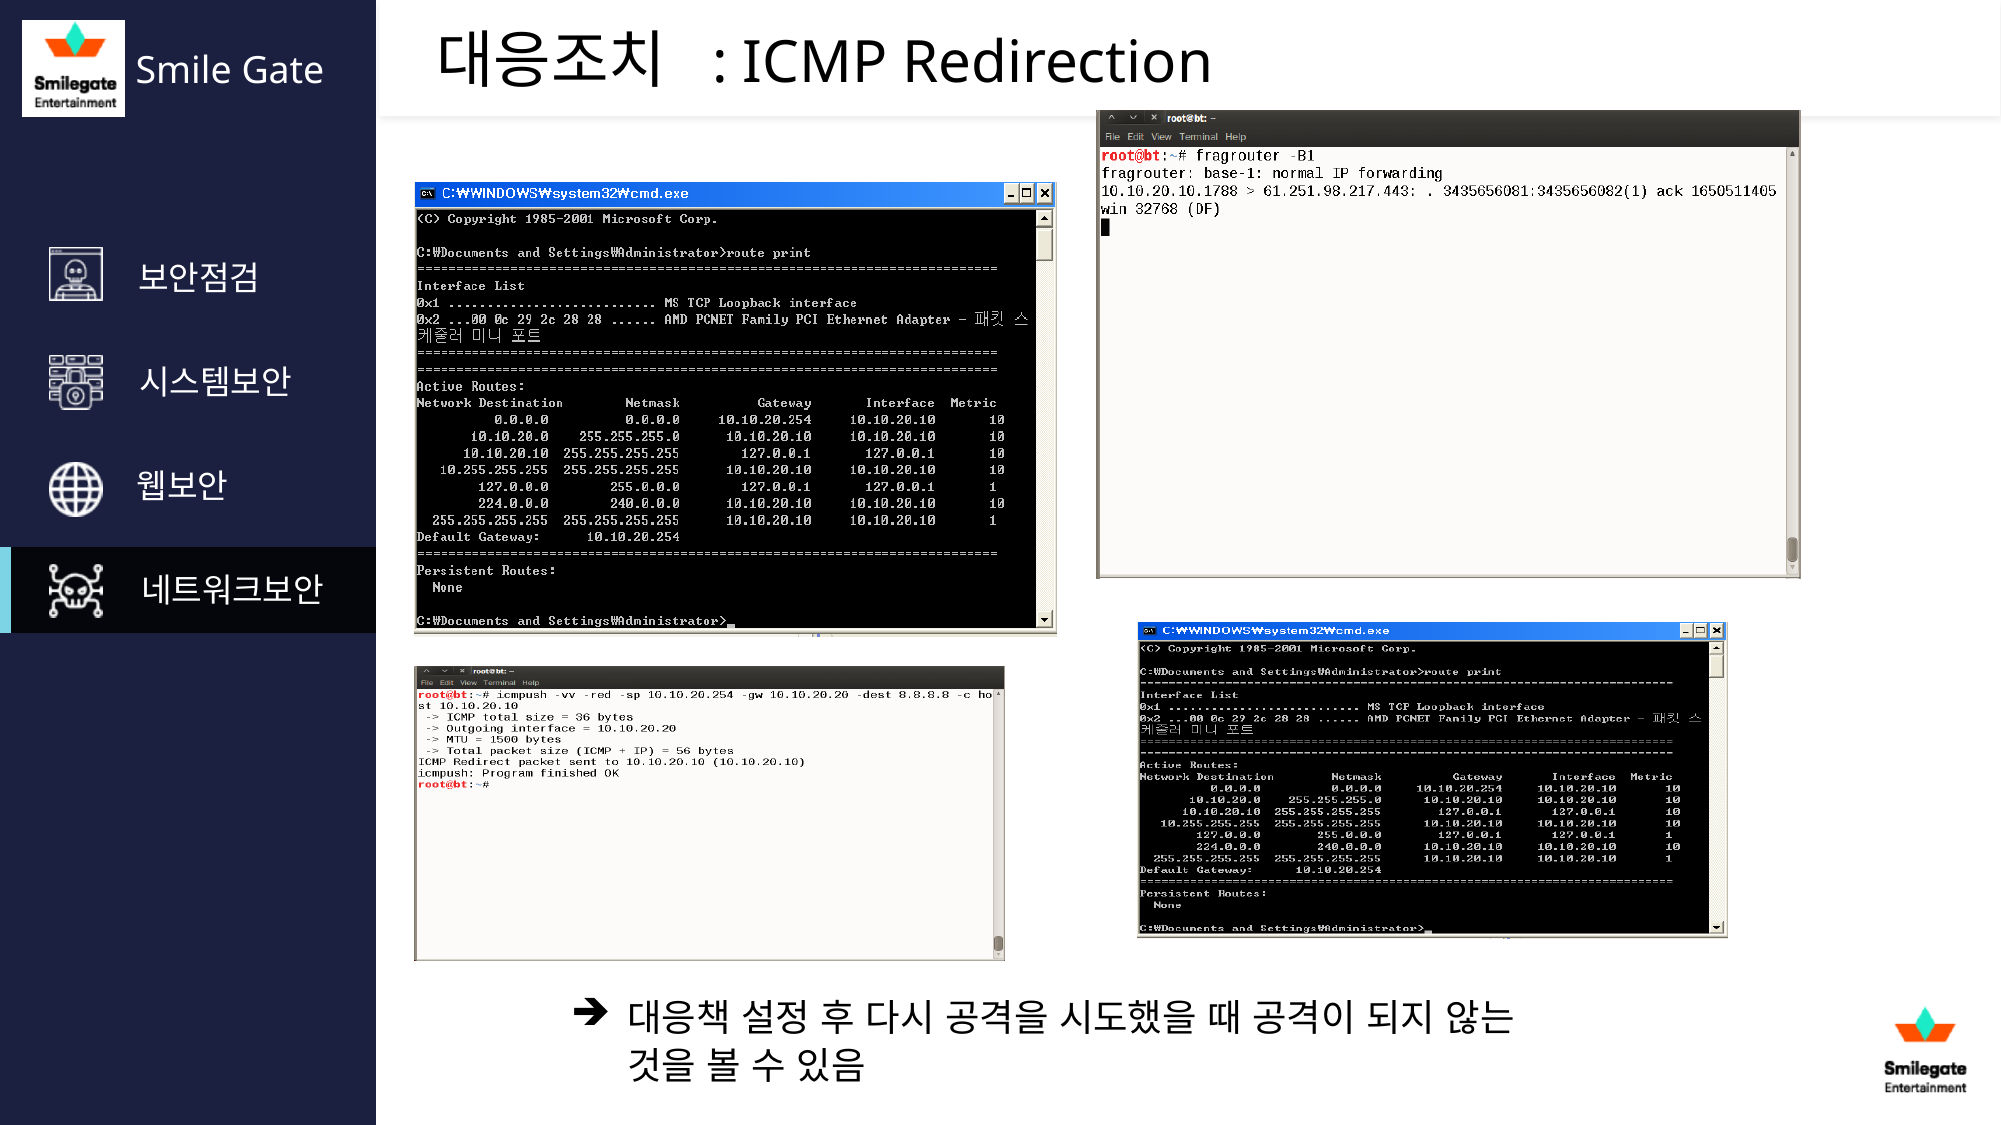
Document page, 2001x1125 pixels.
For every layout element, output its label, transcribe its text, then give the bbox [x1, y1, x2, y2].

picture [414, 182, 1057, 637]
picture [49, 564, 103, 618]
picture [1137, 622, 1728, 939]
picture [1872, 1005, 1975, 1102]
picture [1096, 110, 1801, 579]
picture [22, 20, 125, 117]
picture [49, 355, 103, 410]
picture [414, 666, 1005, 961]
picture [49, 462, 103, 517]
picture [49, 247, 103, 301]
text_box 대응책 설정 후 다시 공격을 시도했을 때 공격이 되지 않는 것을 볼 수 있음 [556, 983, 1557, 1094]
text_box : ICMP Redirection [697, 16, 2000, 102]
